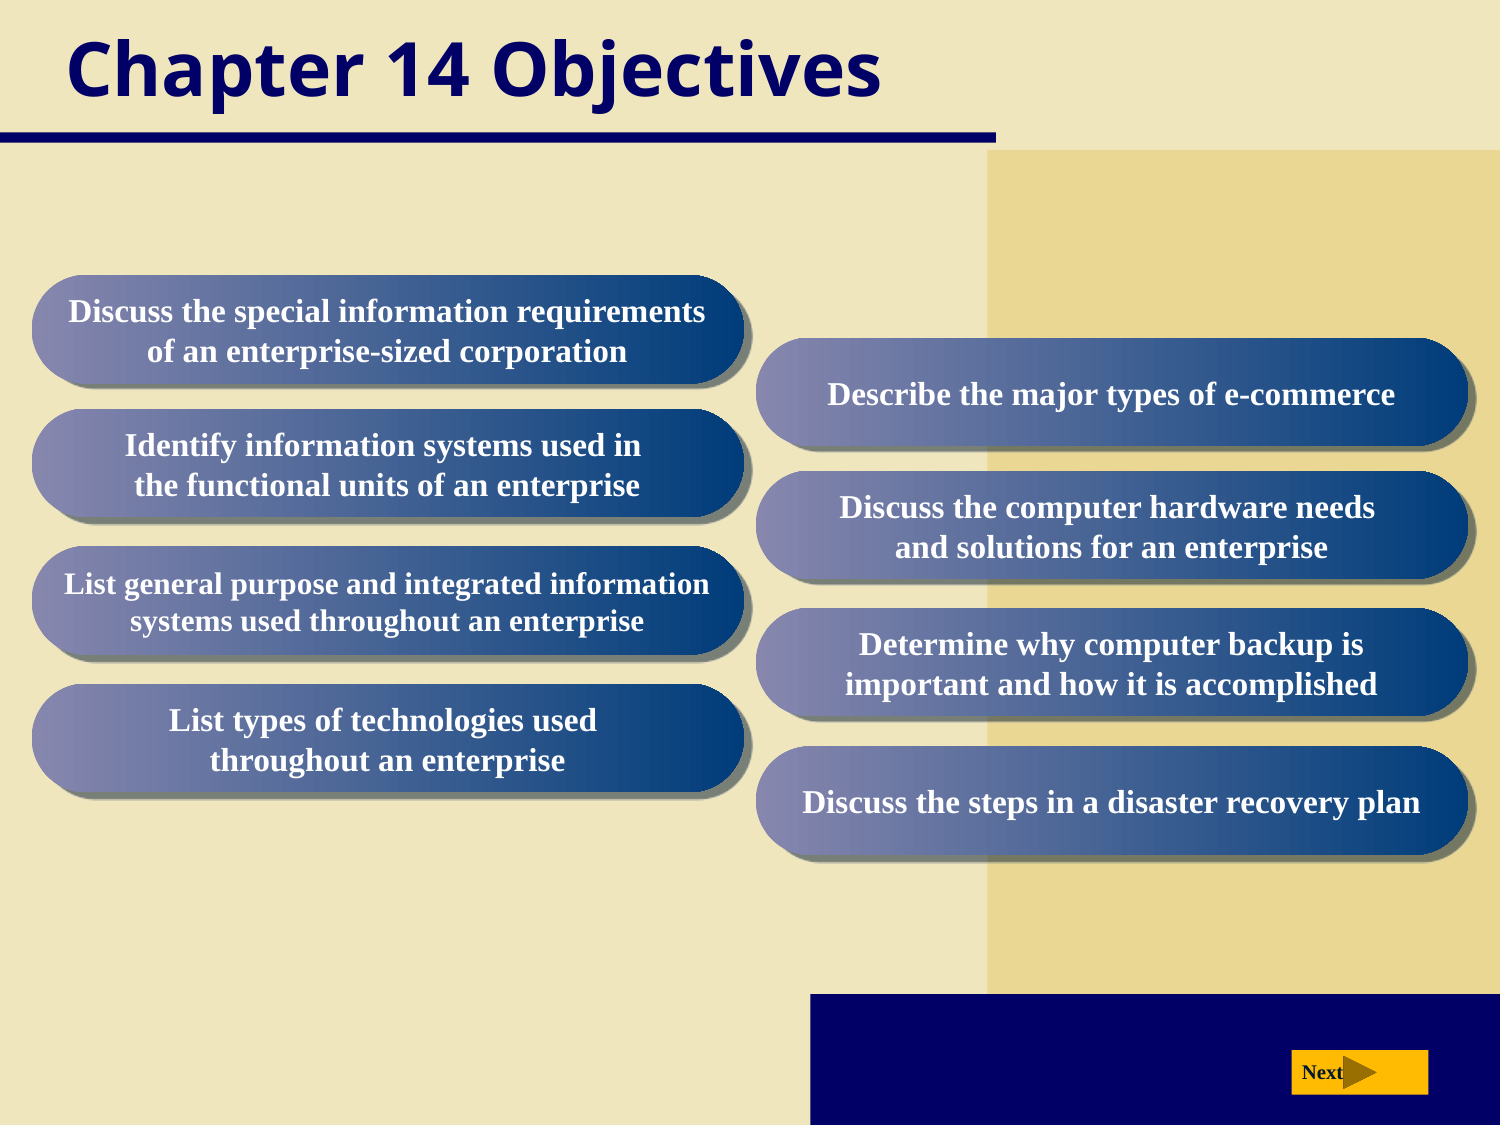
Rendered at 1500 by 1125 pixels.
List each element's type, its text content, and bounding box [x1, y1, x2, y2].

title Chapter 14 Objectives [49, 0, 1459, 133]
text_box Determine why computer backup is important and how it is accomplished [755, 607, 1468, 717]
text_box Discuss the special information requirements of an enterprise-sized corporation [31, 275, 744, 384]
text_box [1286, 1049, 1429, 1095]
text_box Discuss the computer hardware needs and solutions for an enterprise [755, 470, 1468, 580]
text_box List types of technologies used throughout an enterprise [31, 683, 744, 793]
text_box Discuss the steps in a disaster recovery plan [755, 746, 1468, 855]
text_box Identify information systems used in the functional units of an enterprise [31, 408, 744, 518]
text_box Describe the major types of e-commerce [755, 337, 1468, 447]
text_box List general purpose and integrated information systems used throughout an enterprise [31, 546, 744, 655]
